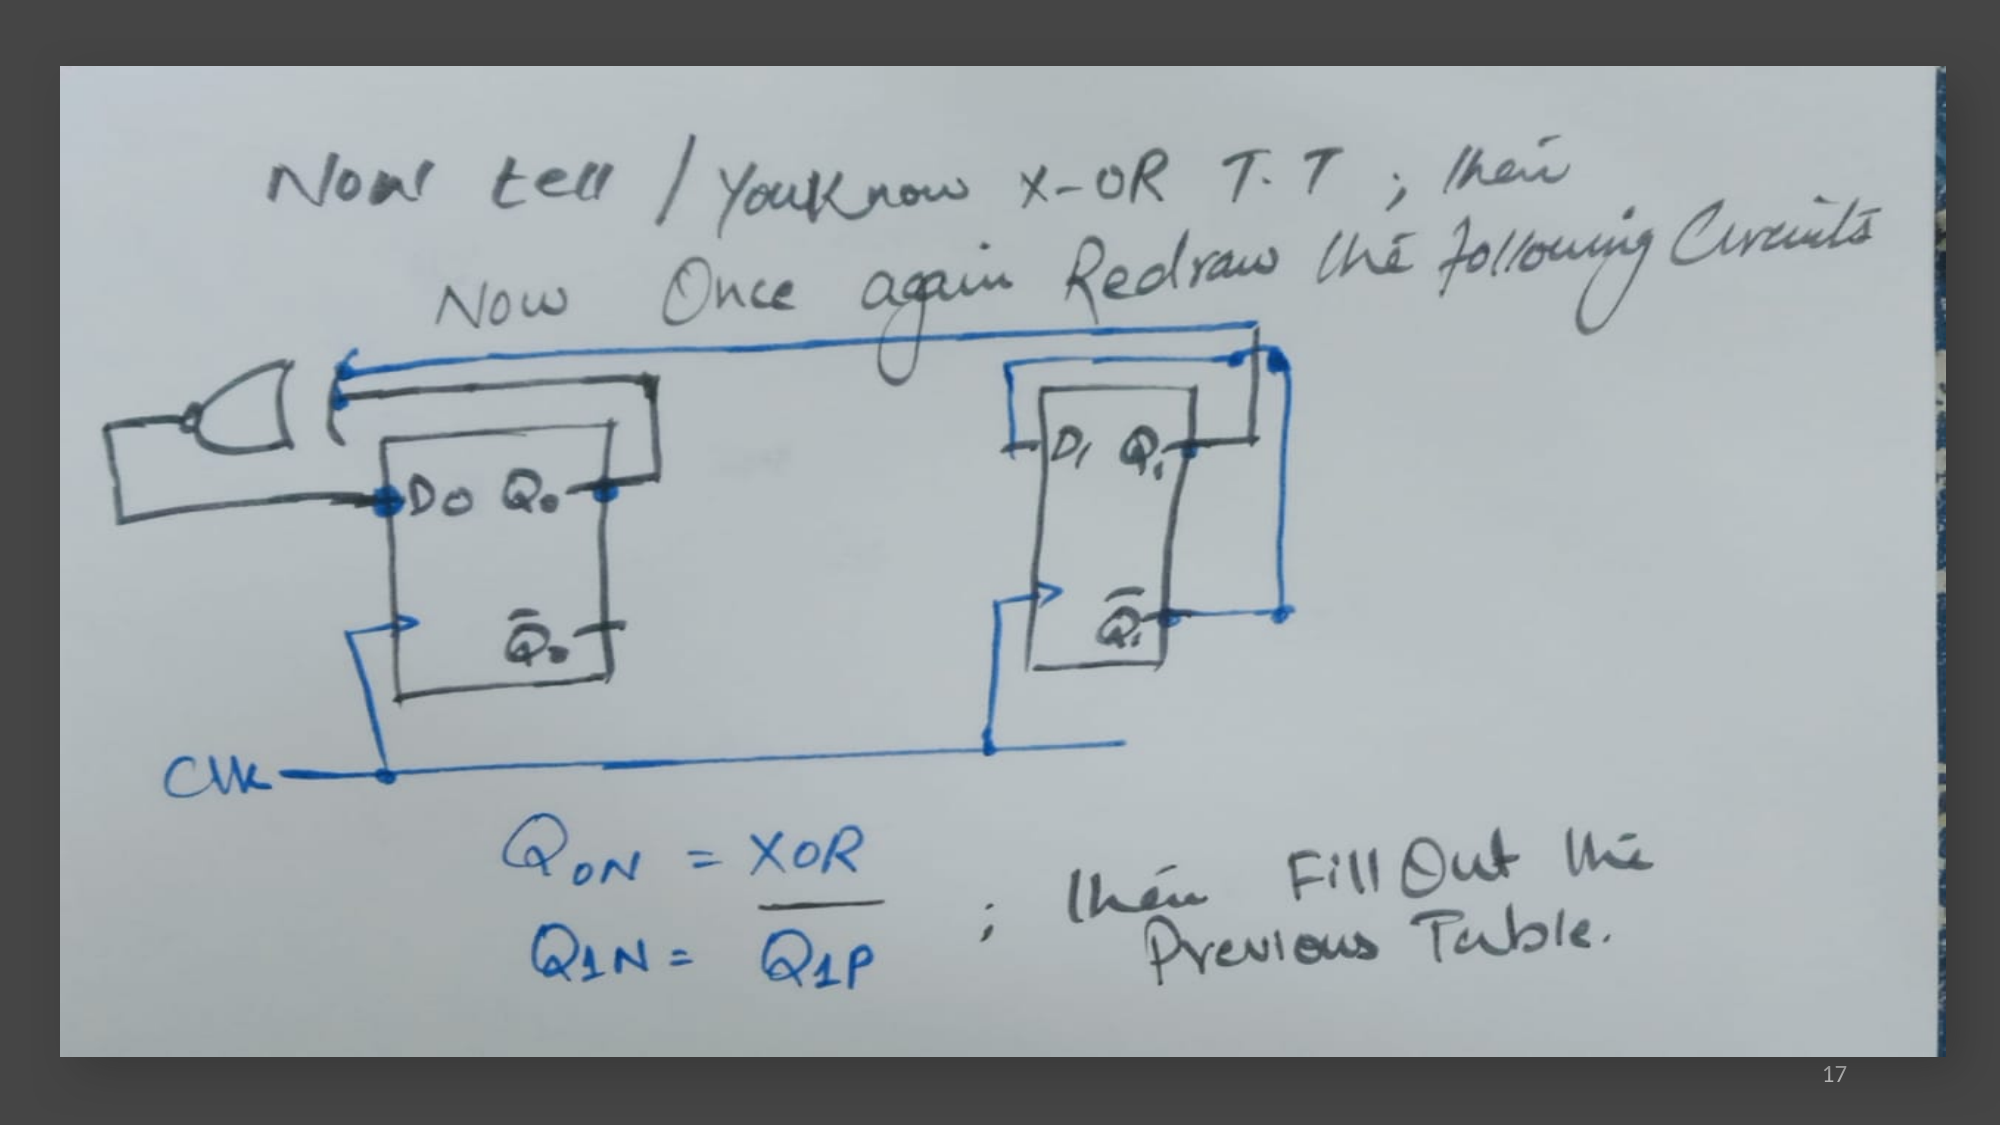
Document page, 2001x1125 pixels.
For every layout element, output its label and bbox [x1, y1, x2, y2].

picture [59, 66, 1946, 1057]
